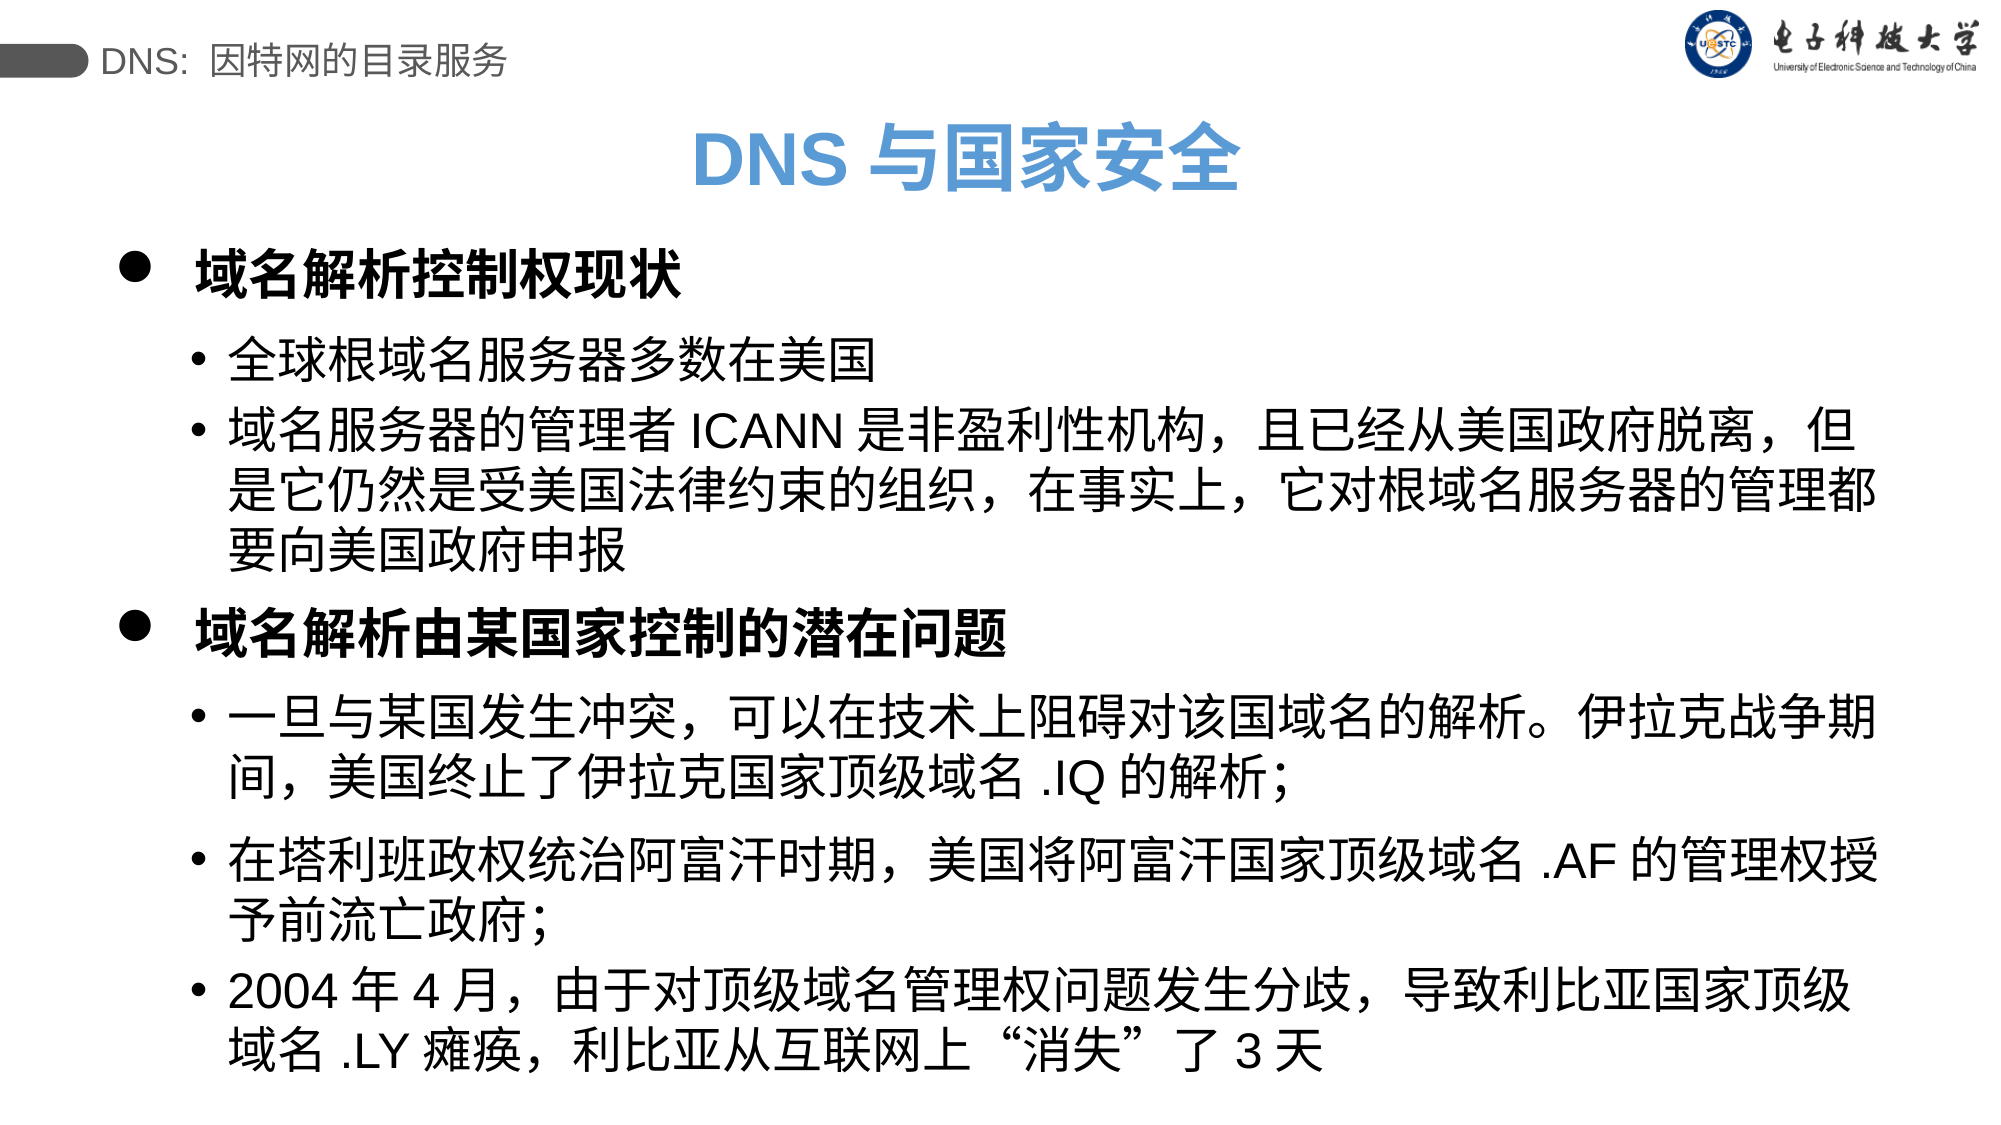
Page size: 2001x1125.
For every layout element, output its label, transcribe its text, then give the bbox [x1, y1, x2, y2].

title DNS与国家安全 [676, 113, 1383, 200]
text_box DNS: 因特网的目录服务 [100, 28, 807, 91]
picture [1685, 10, 1979, 78]
